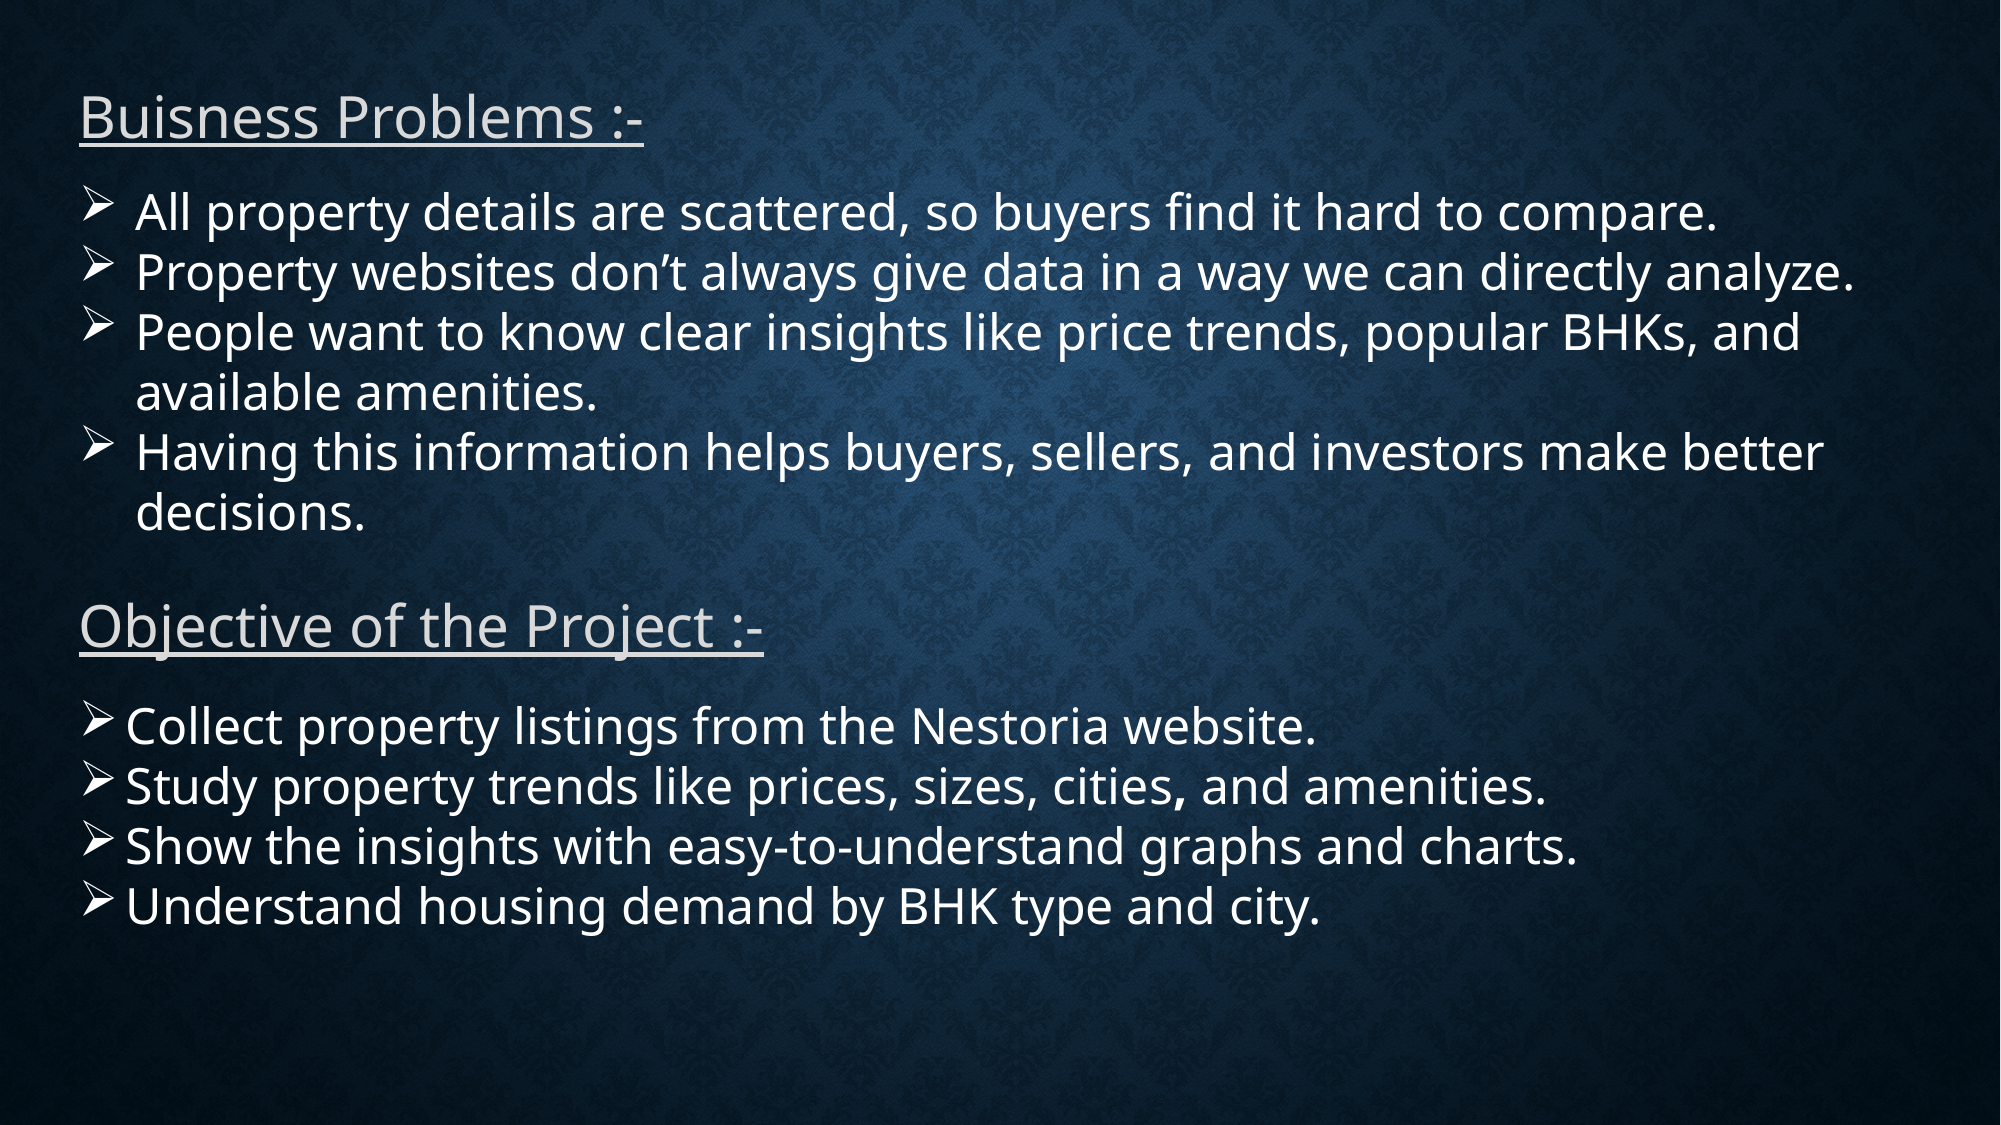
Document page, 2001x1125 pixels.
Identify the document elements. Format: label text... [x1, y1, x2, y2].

text_box Collect property listings from the Nestoria website. Study property trends like prices, sizes, cities, and amenities. Show the insights with easy-to-understand graphs and charts. Understand housing demand by BHK type and city. [63, 686, 1835, 942]
text_box All property details are scattered, so buyers find it hard to compare. Property websites don’t always give data in a way we can directly analyze. People want to know clear insights like price trends, popular BHKs, and available amenities. Having this information helps buyers, sellers, and investors make better decisions. [63, 172, 1907, 608]
text_box Objective of the Project :- [63, 608, 814, 667]
text_box Buisness Problems :- [63, 2, 1000, 158]
